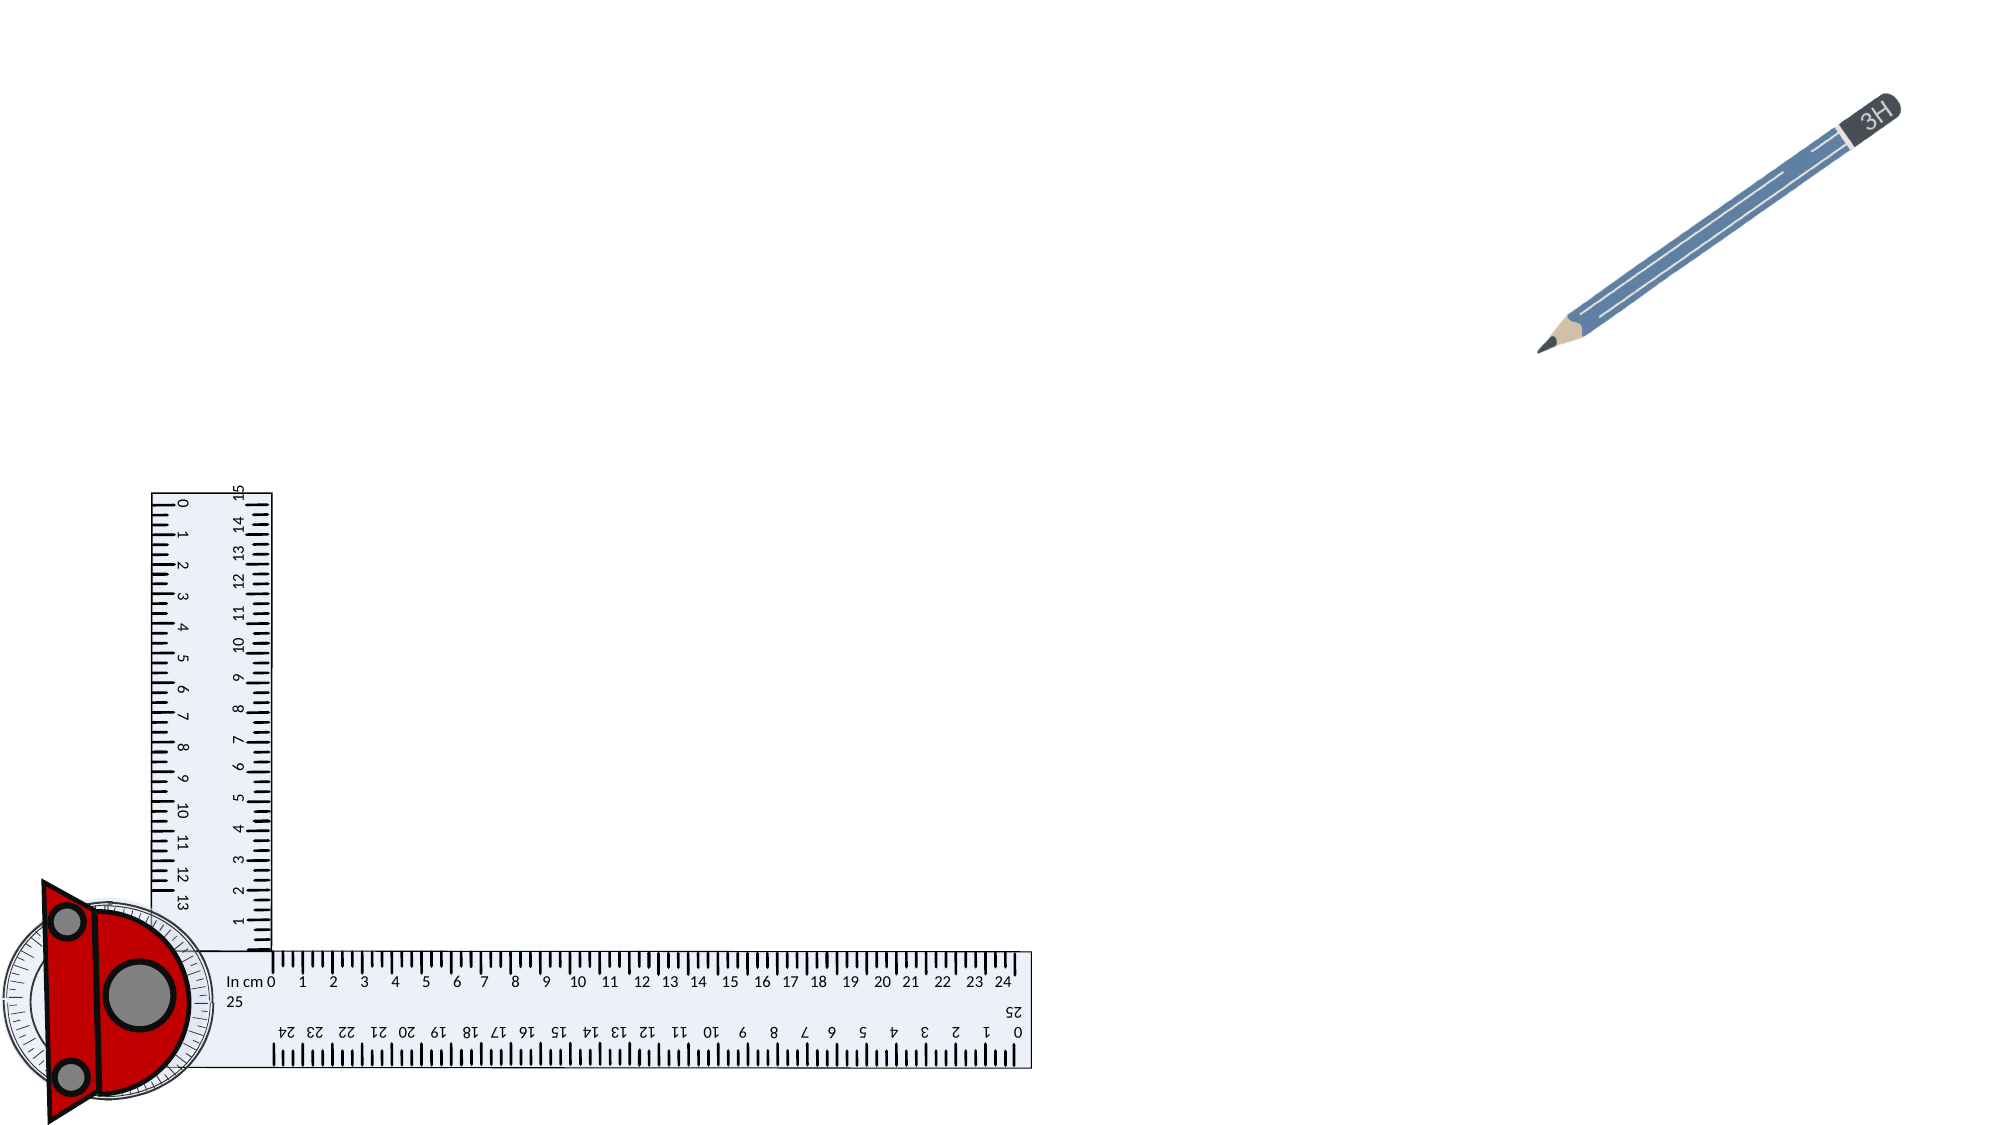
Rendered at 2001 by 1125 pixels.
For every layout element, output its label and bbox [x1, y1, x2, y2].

text_box [0, 469, 1047, 1125]
picture [1497, 89, 1937, 363]
